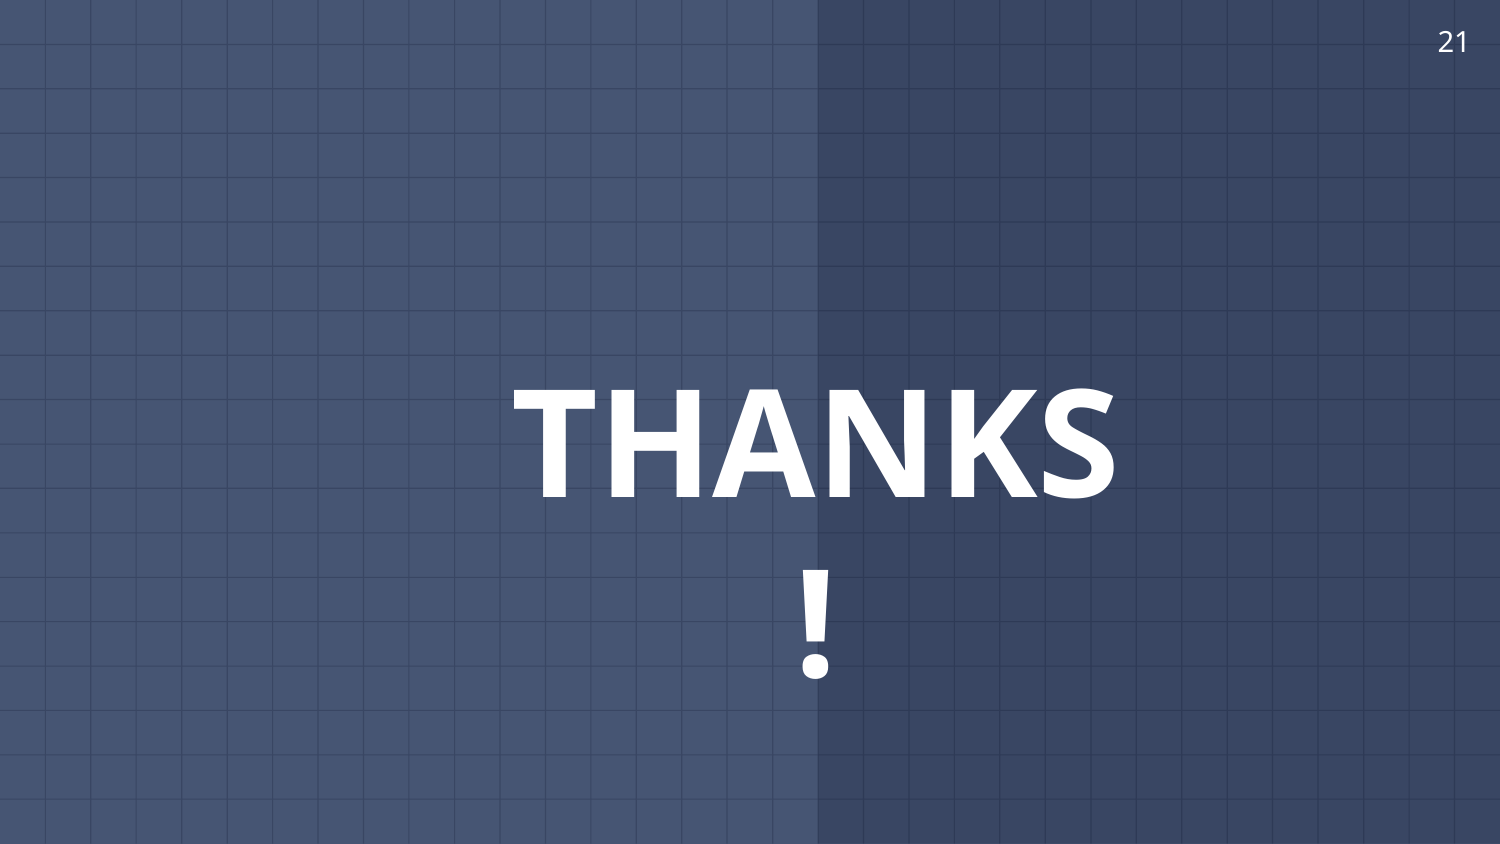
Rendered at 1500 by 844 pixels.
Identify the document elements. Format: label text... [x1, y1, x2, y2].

title THANKS! [489, 332, 1143, 512]
slide_number 21 [1408, 0, 1500, 88]
